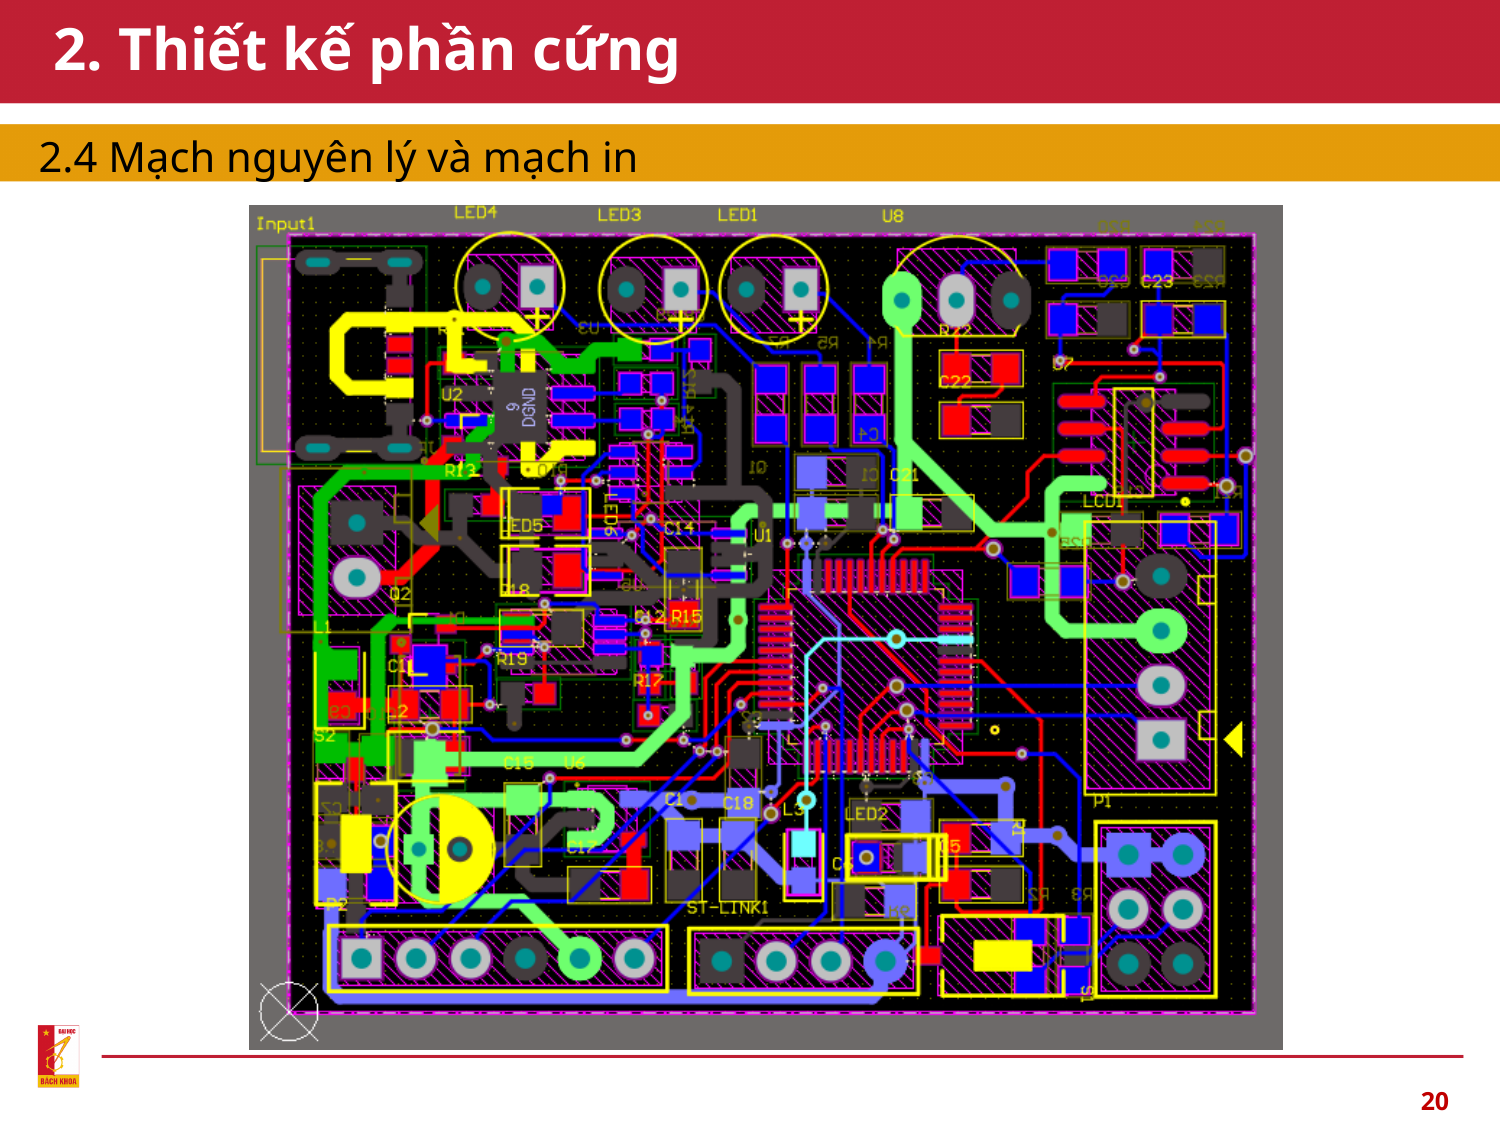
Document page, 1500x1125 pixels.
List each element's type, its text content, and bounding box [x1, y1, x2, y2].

slide_number 20 [1126, 1078, 1464, 1125]
picture [0, 0, 1500, 1125]
text_box 2.4 Mạch nguyên lý và mạch in [23, 123, 654, 188]
title 2. Thiết kế phần cứng [38, 12, 1462, 87]
